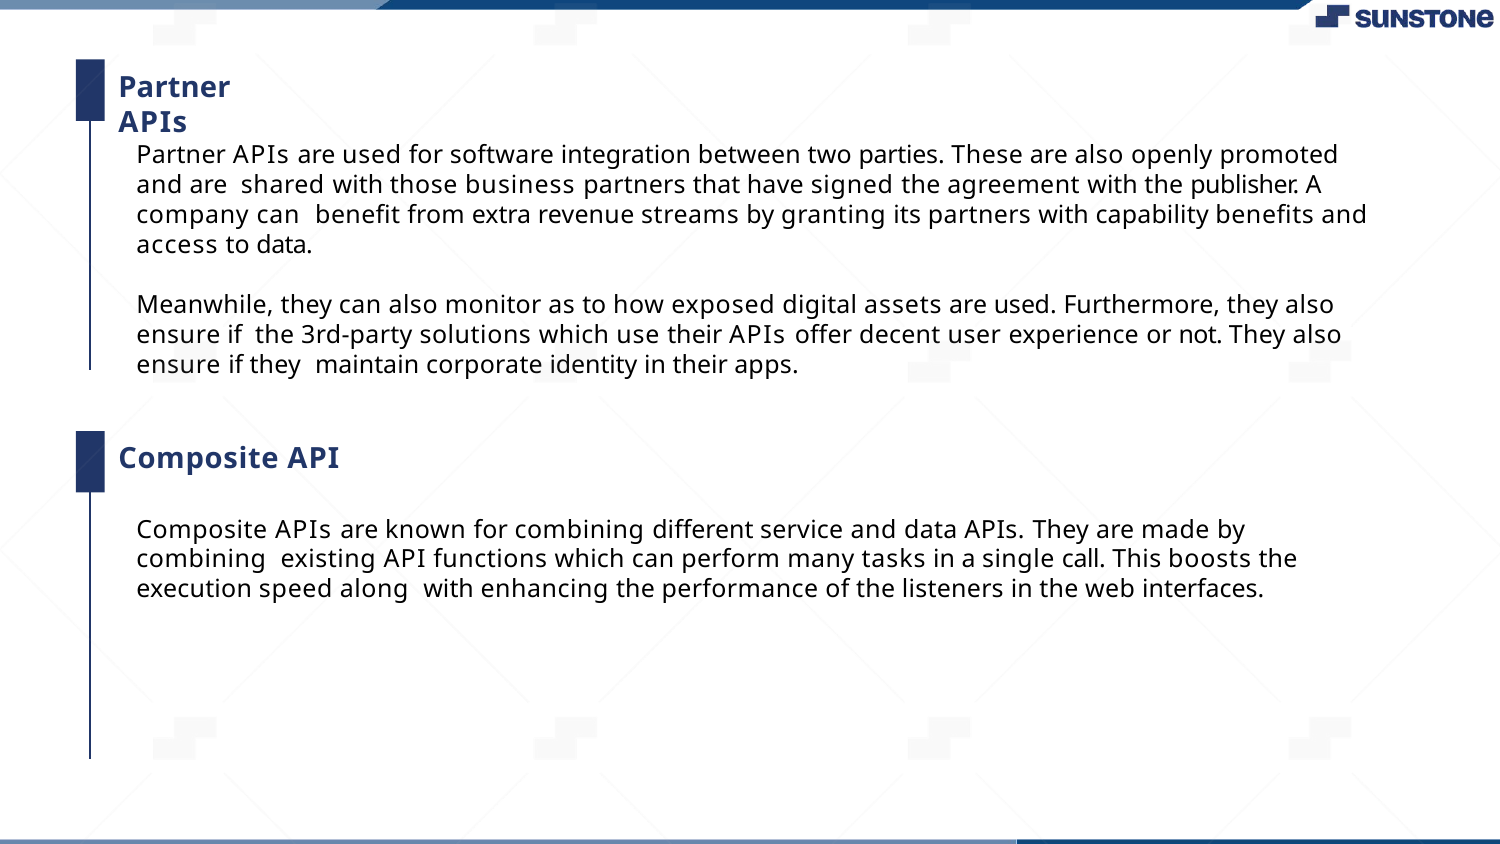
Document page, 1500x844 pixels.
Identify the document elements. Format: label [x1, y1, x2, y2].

text_box [0, 0, 1500, 844]
